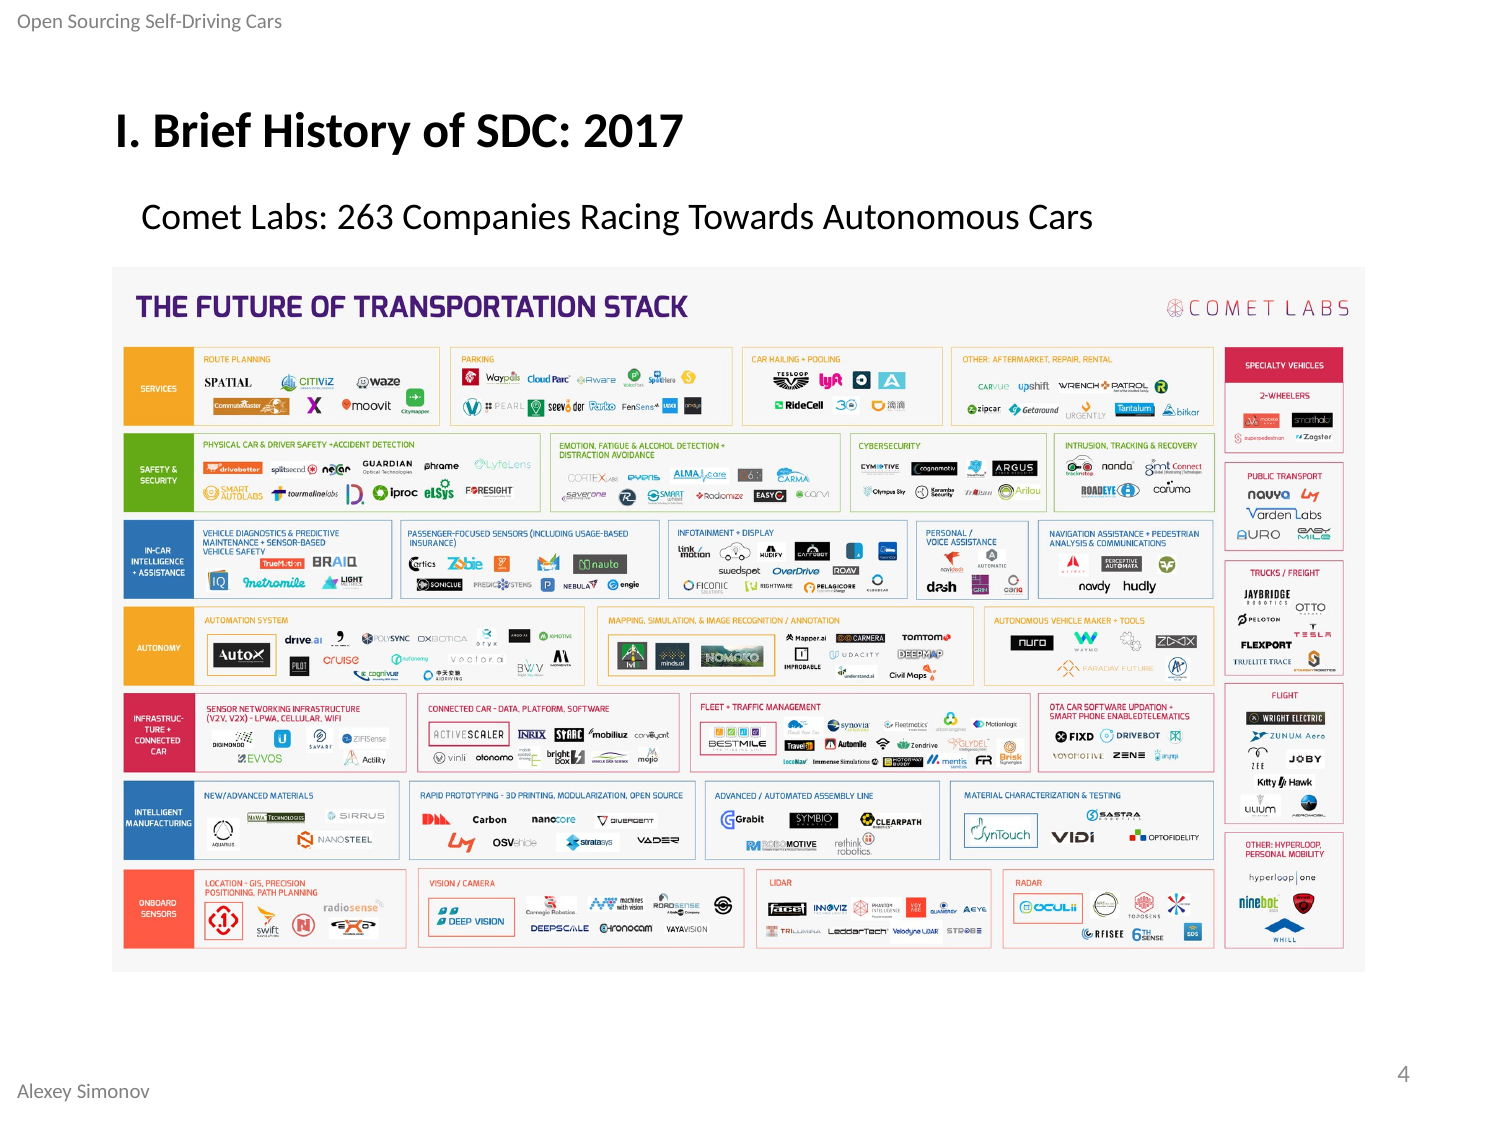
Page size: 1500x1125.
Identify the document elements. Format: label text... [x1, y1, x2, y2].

slide_number 4 [1074, 1042, 1425, 1103]
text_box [2, 0, 349, 1111]
text_box I. Brief History of SDC: 2017 [353, 89, 1144, 165]
text_box Comet Labs: 263 Companies Racing Towards Autonomous Cars [353, 184, 1110, 245]
picture [111, 266, 1365, 972]
